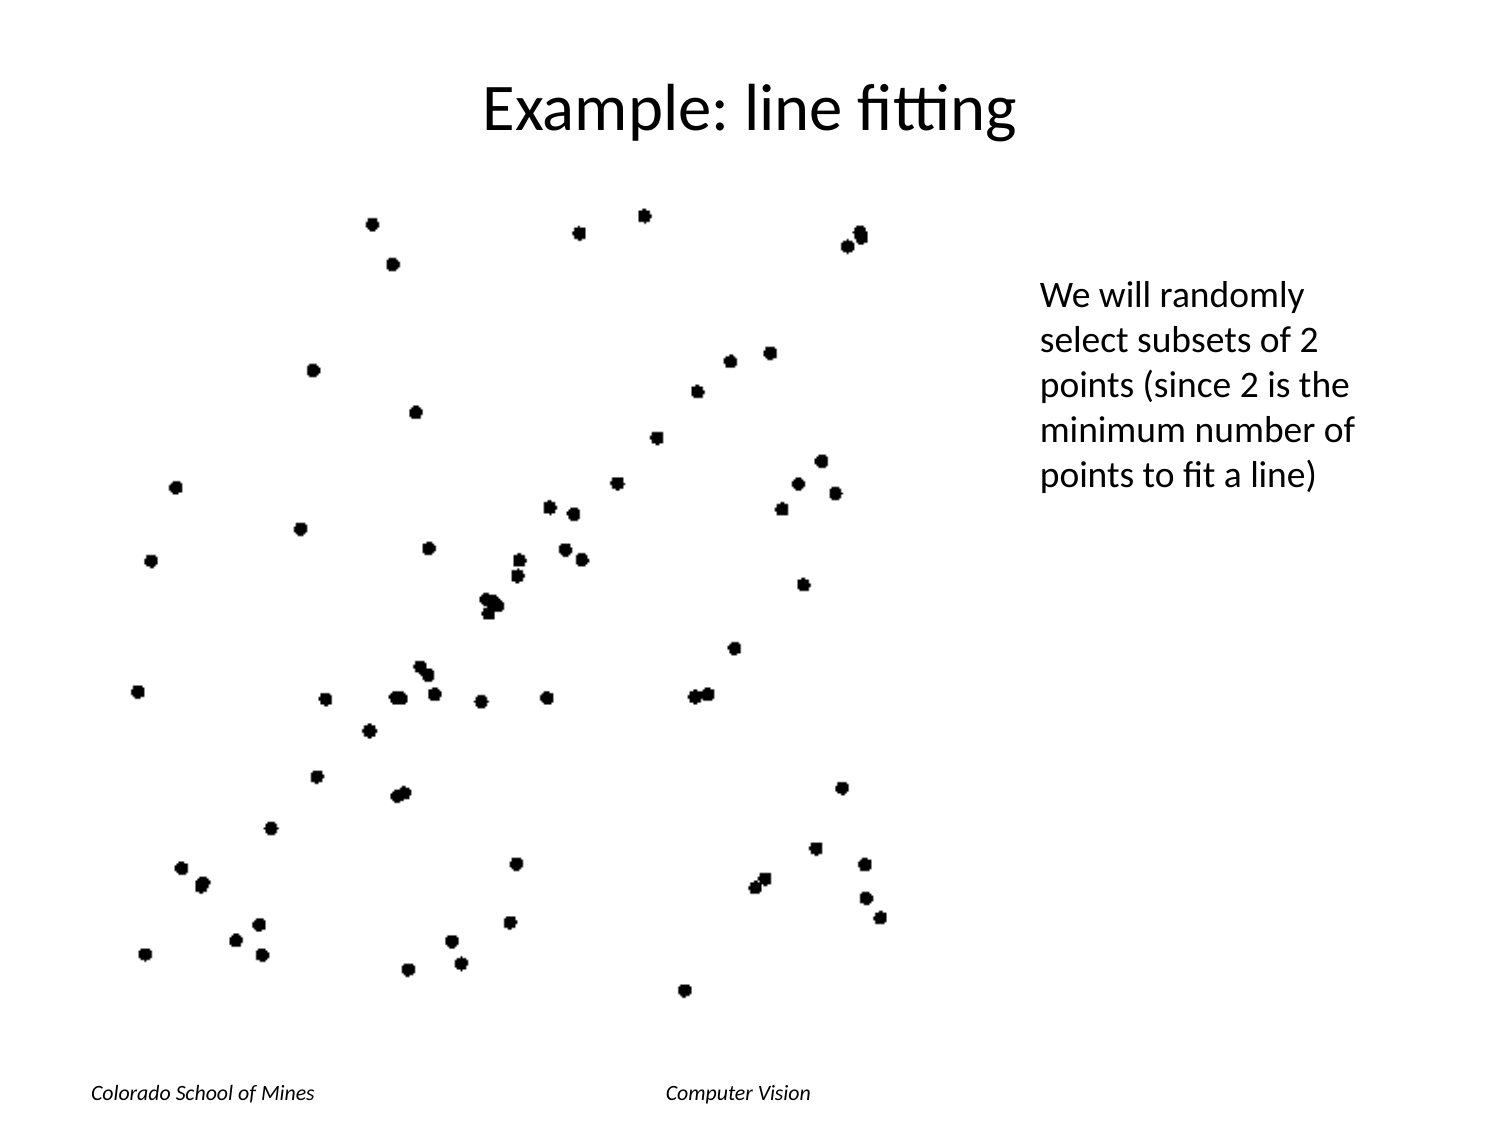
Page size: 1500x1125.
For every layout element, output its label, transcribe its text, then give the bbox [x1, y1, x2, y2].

text_box We will randomly select subsets of 2 points (since 2 is the minimum number of points to fit a line) [1024, 262, 1388, 503]
title Example: line fitting [75, 45, 1425, 163]
picture [88, 194, 940, 1022]
